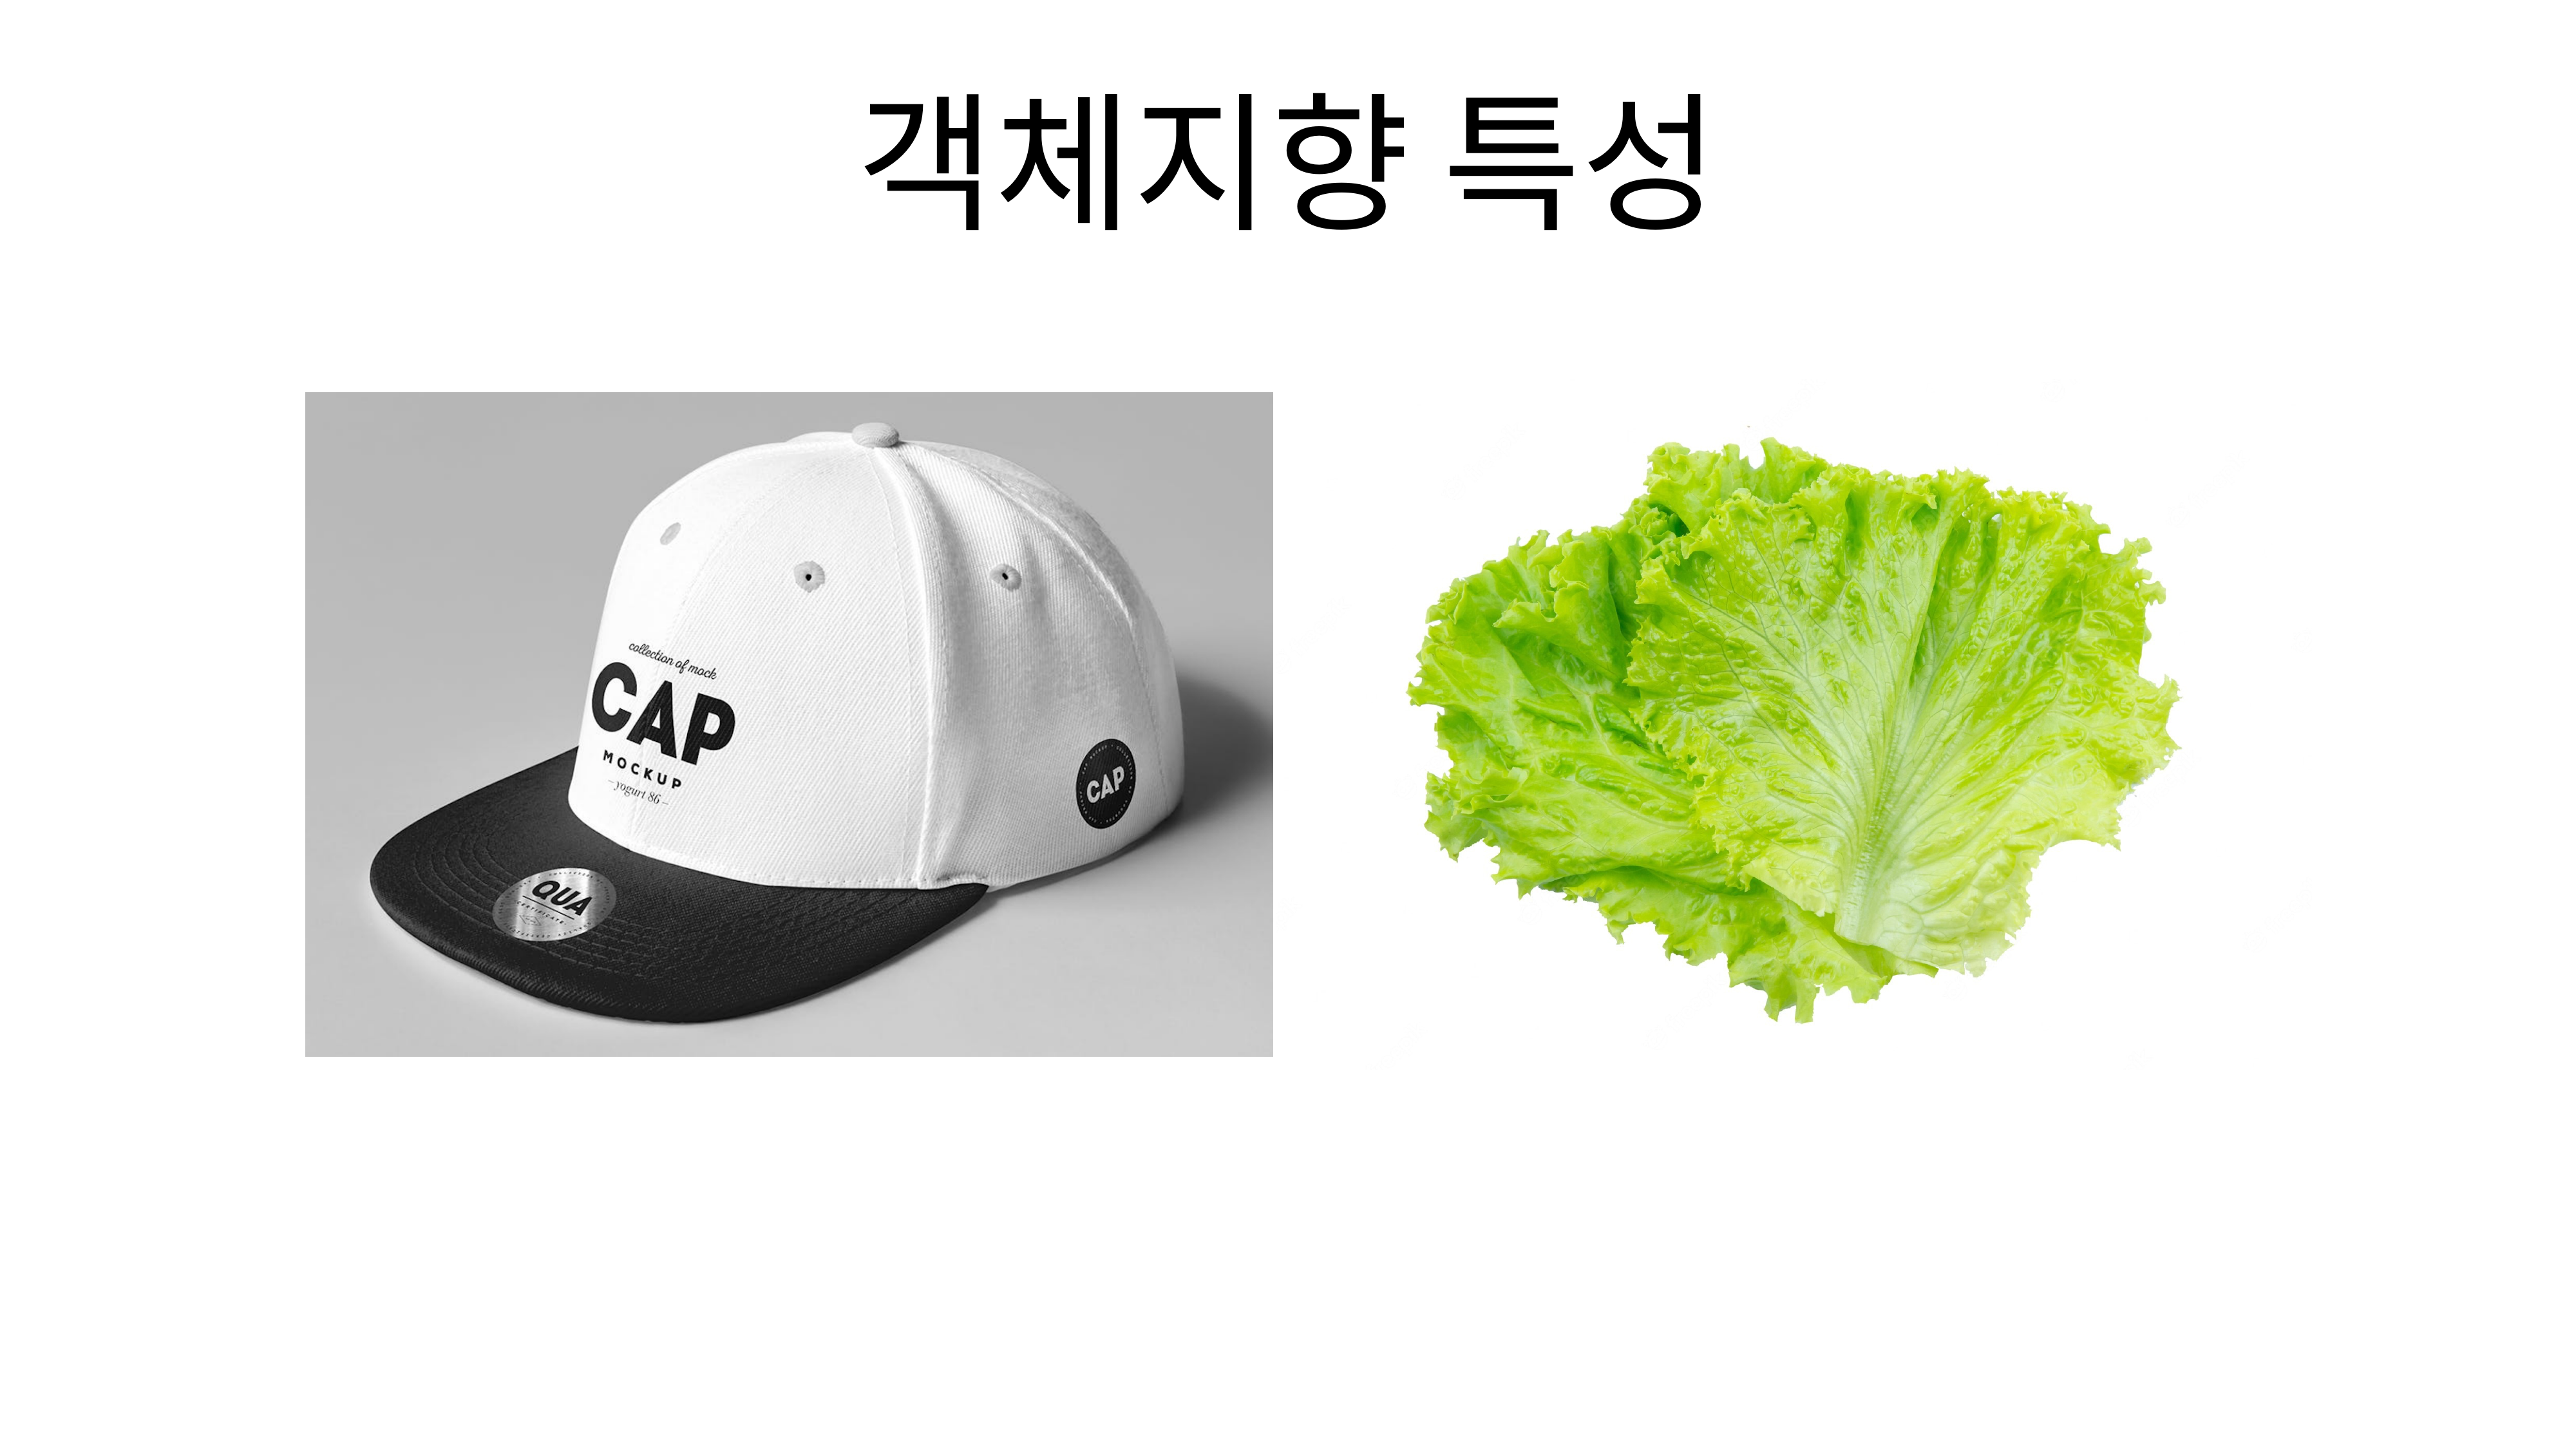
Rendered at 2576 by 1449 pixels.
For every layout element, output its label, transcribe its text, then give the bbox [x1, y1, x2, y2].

title 객체지향 특성 [178, 37, 2398, 279]
picture [305, 392, 1273, 1057]
picture [1275, 379, 2312, 1070]
